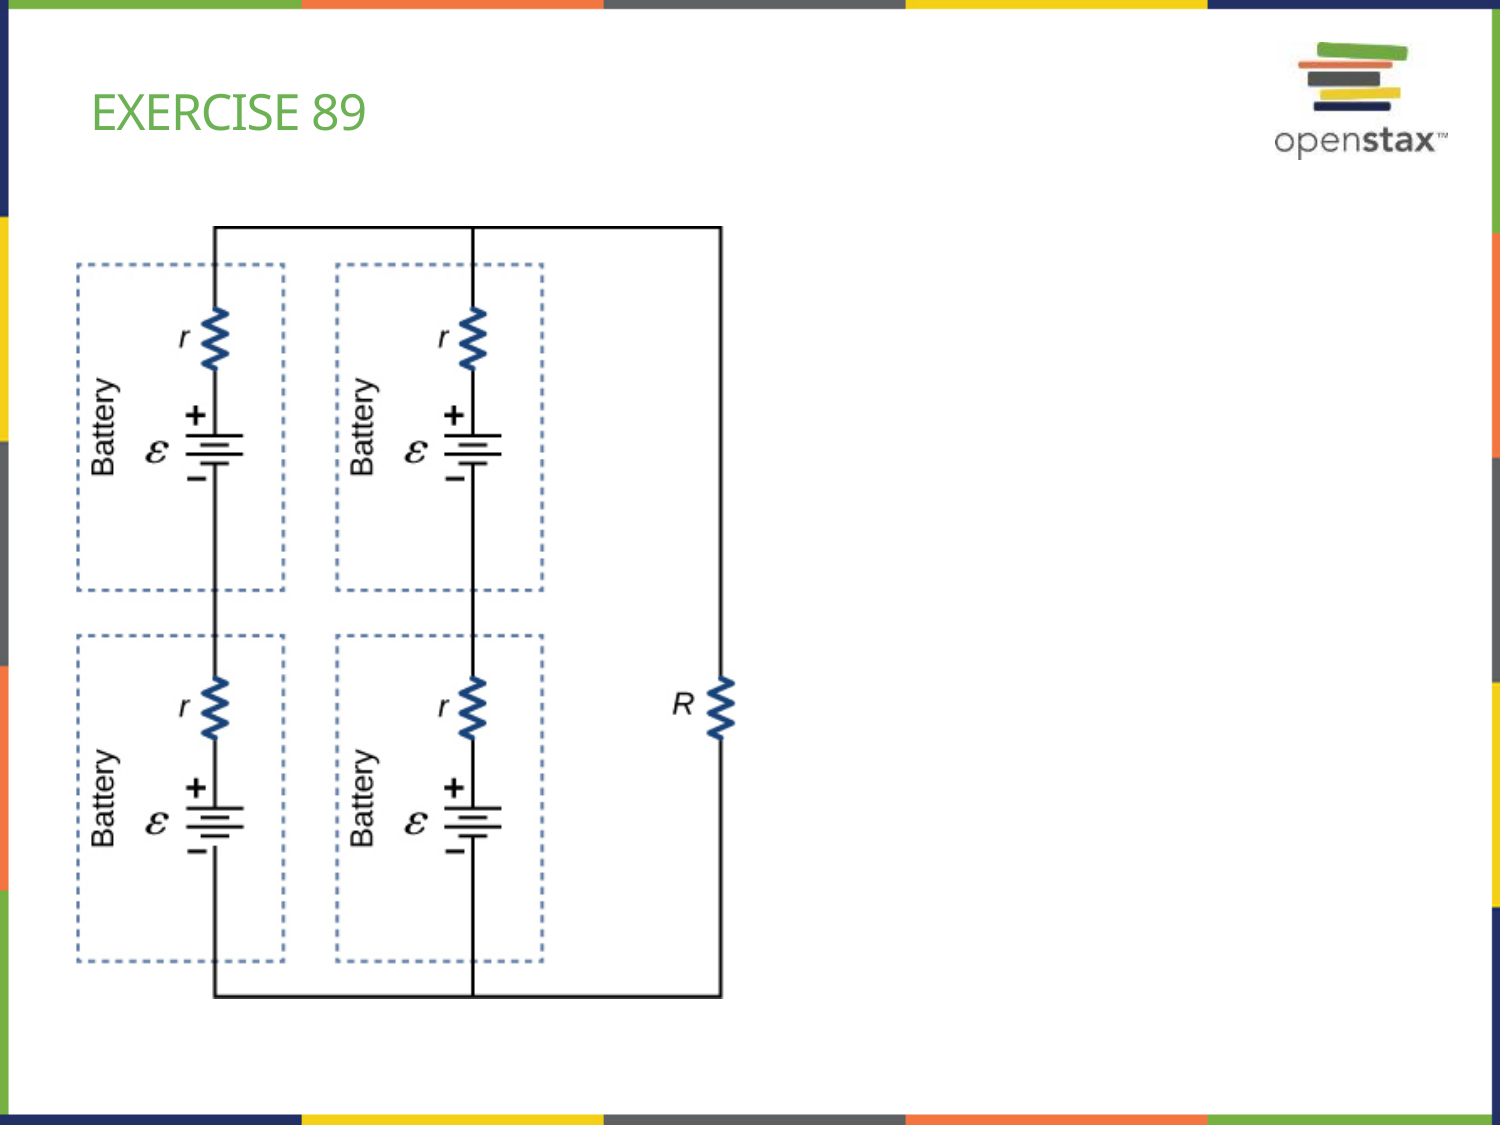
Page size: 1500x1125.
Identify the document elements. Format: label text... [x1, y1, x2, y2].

picture [0, 0, 1500, 1125]
title Exercise 89 [75, 39, 1275, 148]
